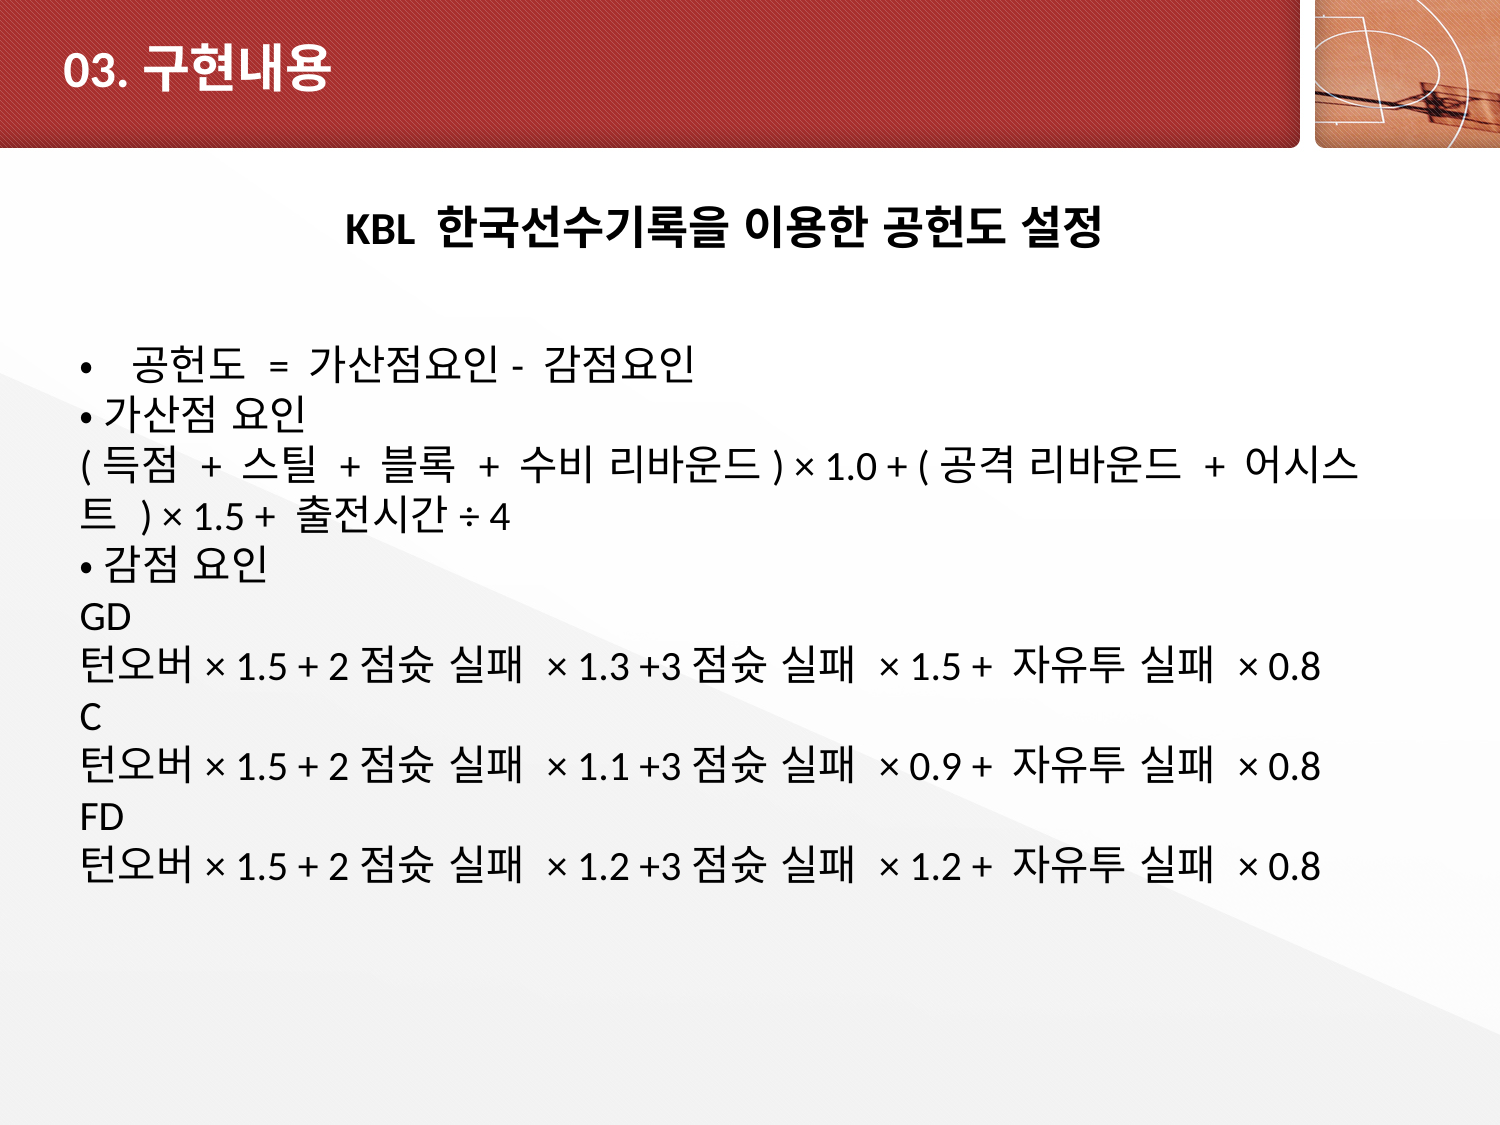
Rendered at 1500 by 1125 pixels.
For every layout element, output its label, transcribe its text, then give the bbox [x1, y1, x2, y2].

text_box •공헌도 = 가산점요인- 감점요인 •가산점 요인 (득점 + 스틸 + 블록 + 수비 리바운드) × 1.0 + (공격 리바운드 + 어시스트 ) × 1.5 + 출전시간÷ 4 •감점 요인 GD 턴오버× 1.5 + 2점슛 실패 × 1.3 +3점슛 실패 × 1.5 + 자유투 실패 × 0.8 C 턴오버× 1.5 + 2점슛 실패 × 1.1 +3점슛 실패 × 0.9 + 자유투 실패 × 0.8 FD 턴오버× 1.5 + 2점슛 실패 × 1.2 +3점슛 실패 × 1.2 + 자유투 실패 × 0.8 [64, 331, 1436, 897]
text_box KBL 한국선수기록을 이용한 공헌도 설정 [330, 191, 1170, 262]
title 03.구현내용 [48, 0, 1306, 132]
picture [0, 0, 1500, 1125]
